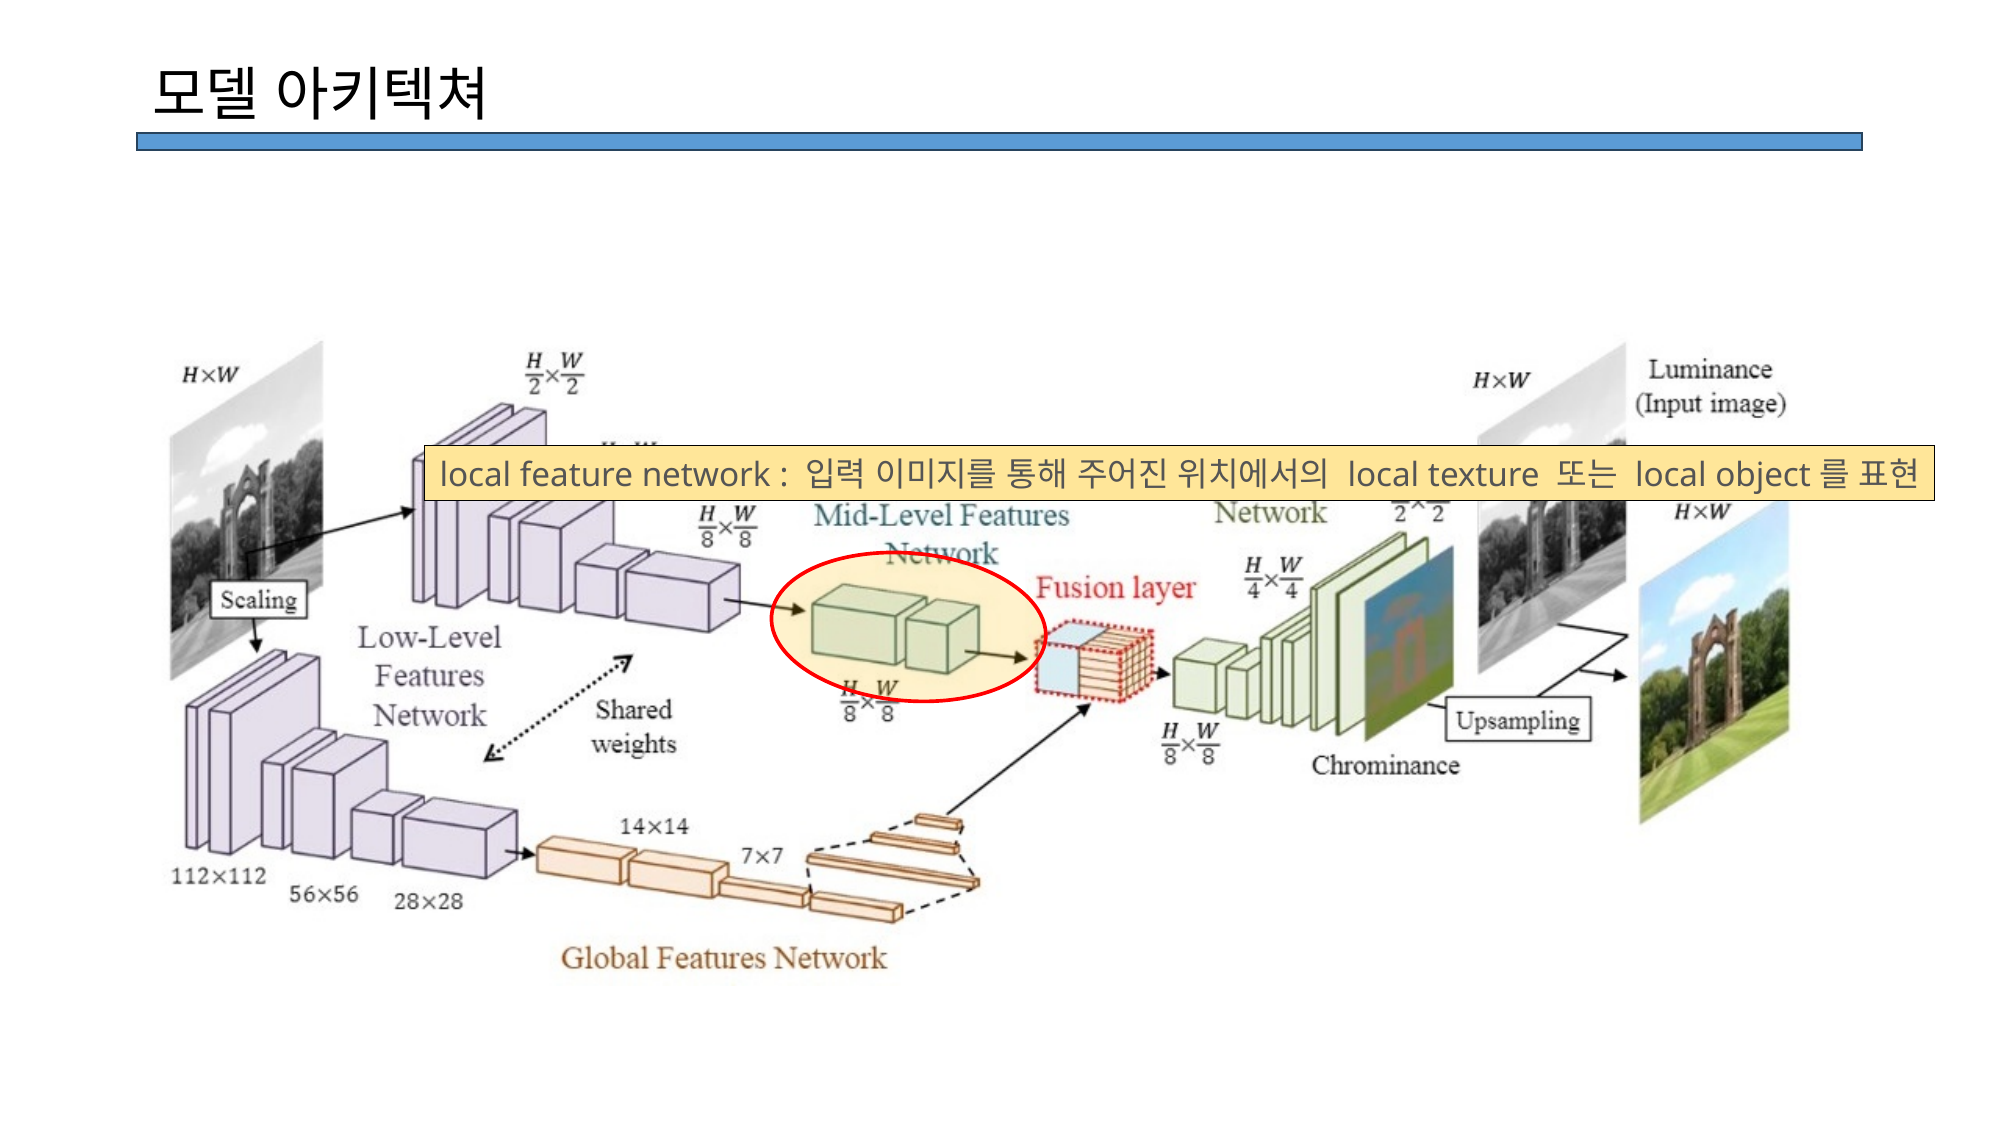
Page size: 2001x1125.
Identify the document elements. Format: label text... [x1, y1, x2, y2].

text_box local feature network : 입력 이미지를 통해 주어진 위치에서의 local texture 또는 local object를 표현 [1831, 445, 1935, 501]
picture [125, 296, 1831, 986]
title 모델 아키텍쳐 [137, 59, 1863, 134]
